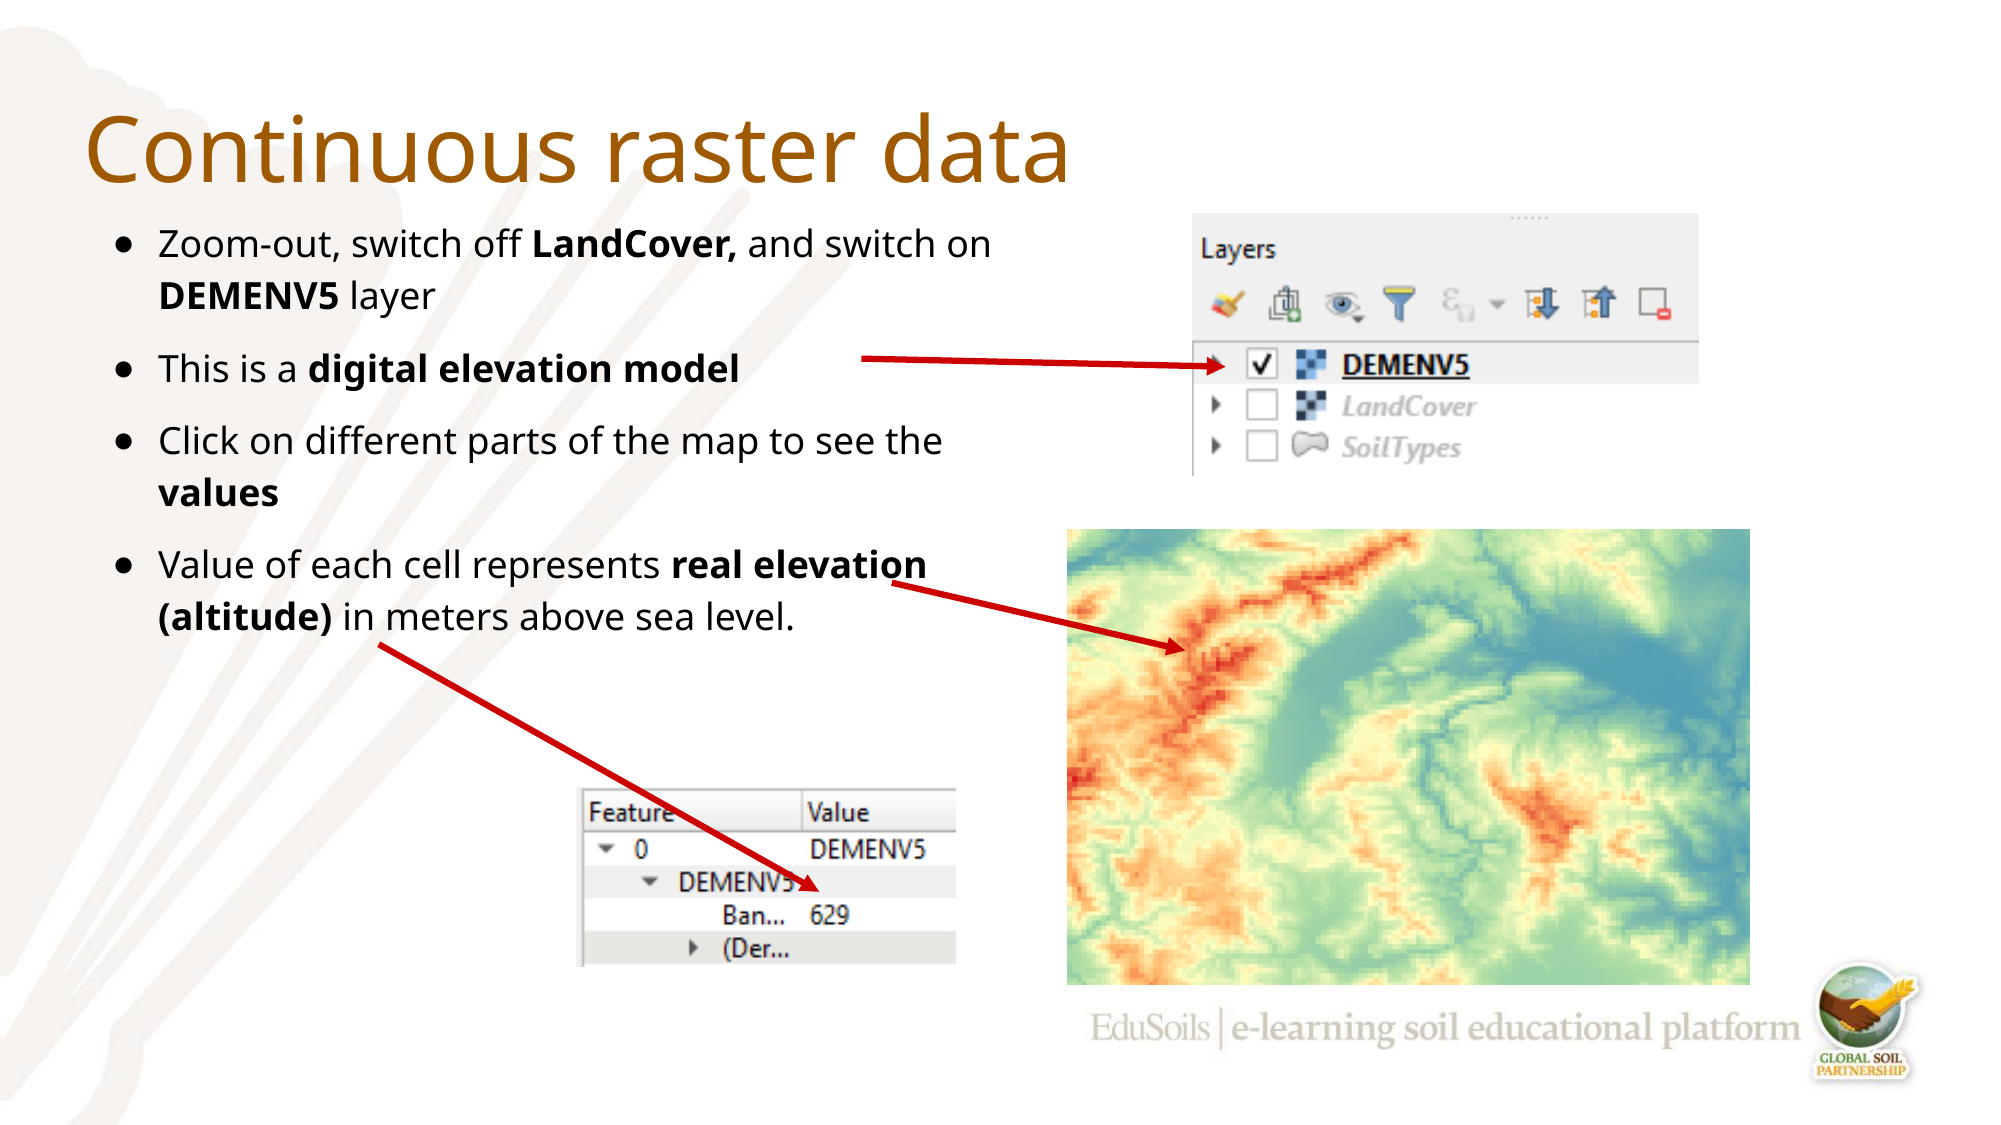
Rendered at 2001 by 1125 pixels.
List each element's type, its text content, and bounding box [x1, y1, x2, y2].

list Zoom-out, switch off LandCover, and switch on DEMENV5 layer This is a digital elevation model Click on different parts of the map to see the values Value of each cell represents real elevation (altitude) in meters above sea level. [68, 198, 1078, 1000]
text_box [861, 358, 1226, 367]
slide_number ‹#› [1853, 1019, 1974, 1106]
title Continuous raster data [68, 75, 1932, 176]
picture [0, 0, 2001, 1125]
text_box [378, 643, 820, 893]
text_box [891, 582, 1186, 651]
